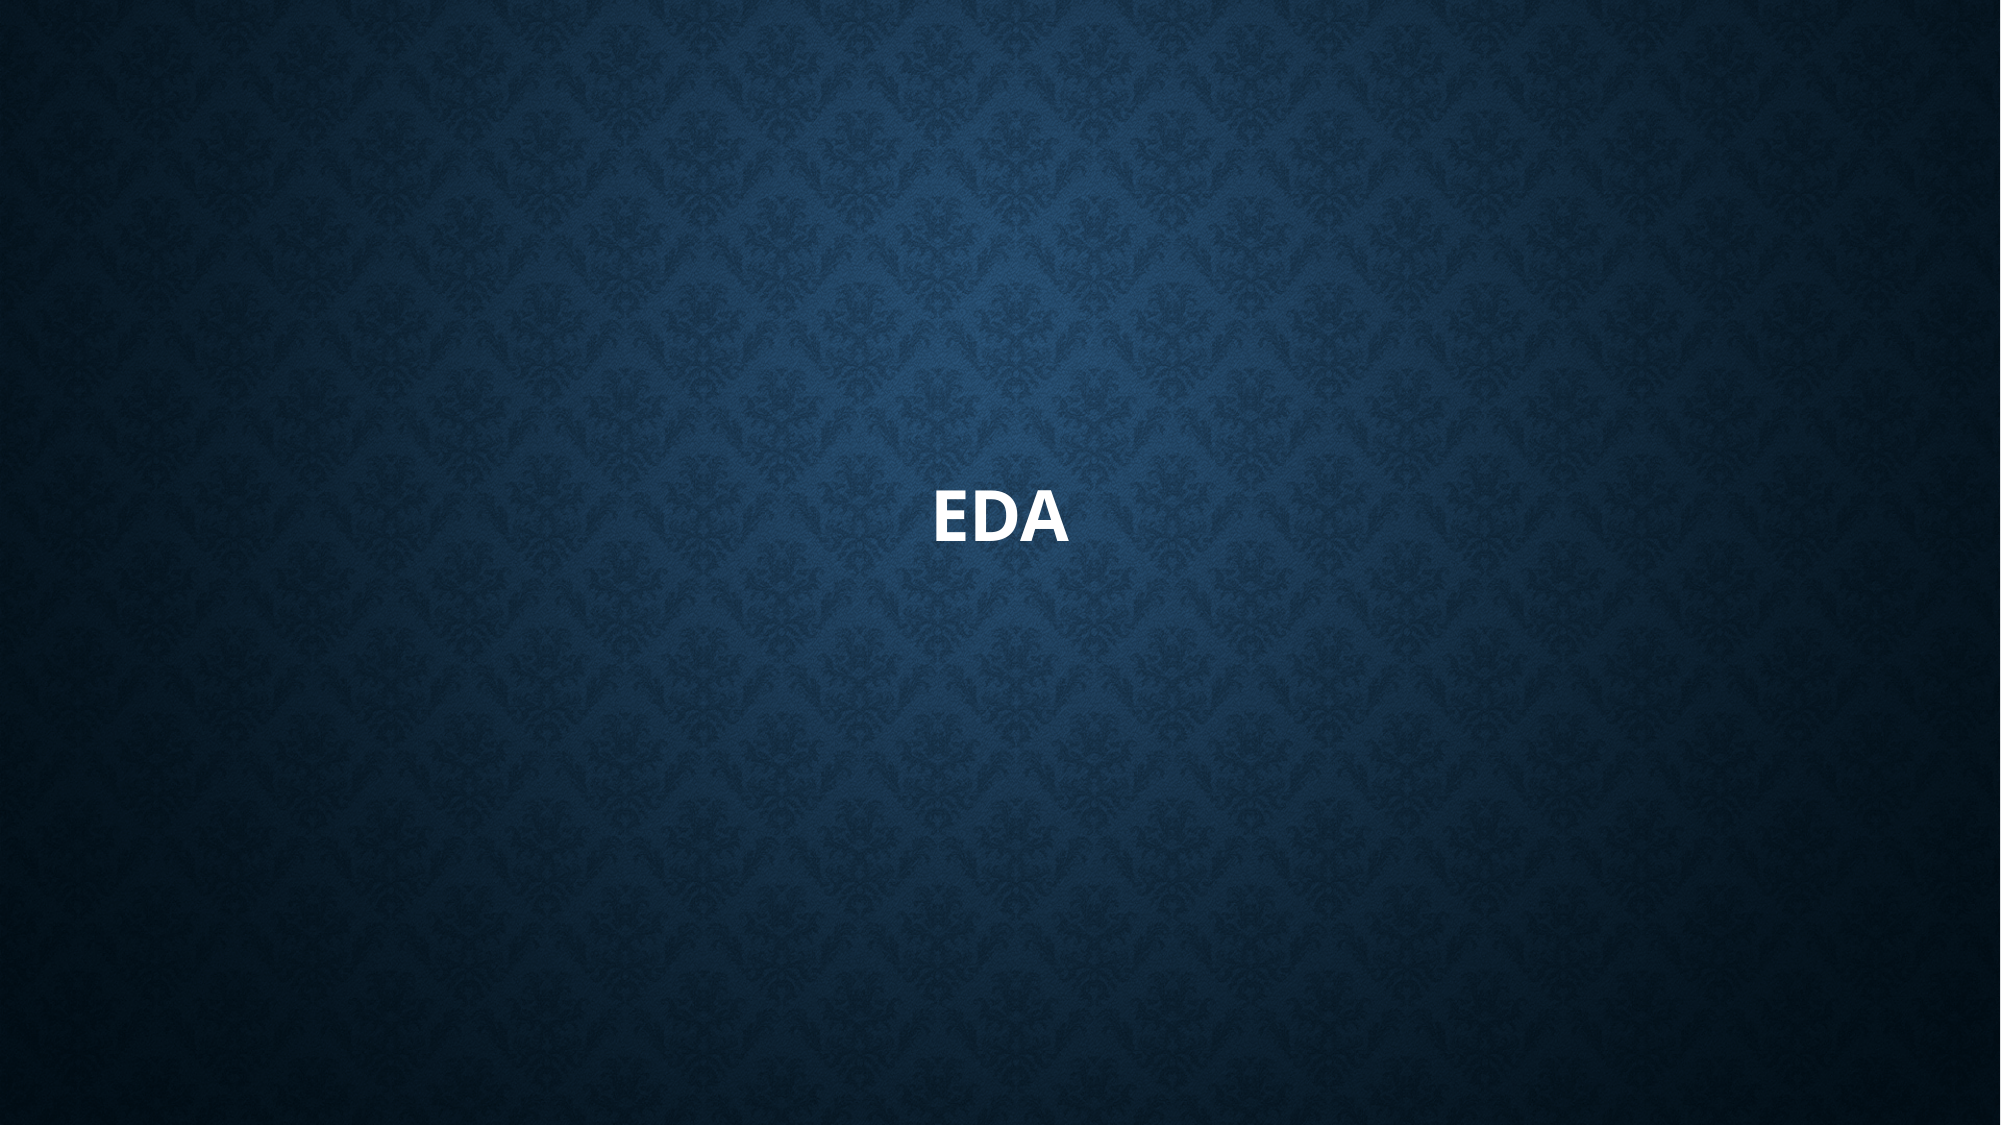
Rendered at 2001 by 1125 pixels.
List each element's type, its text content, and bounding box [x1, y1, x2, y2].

title EDA [150, 410, 1850, 628]
